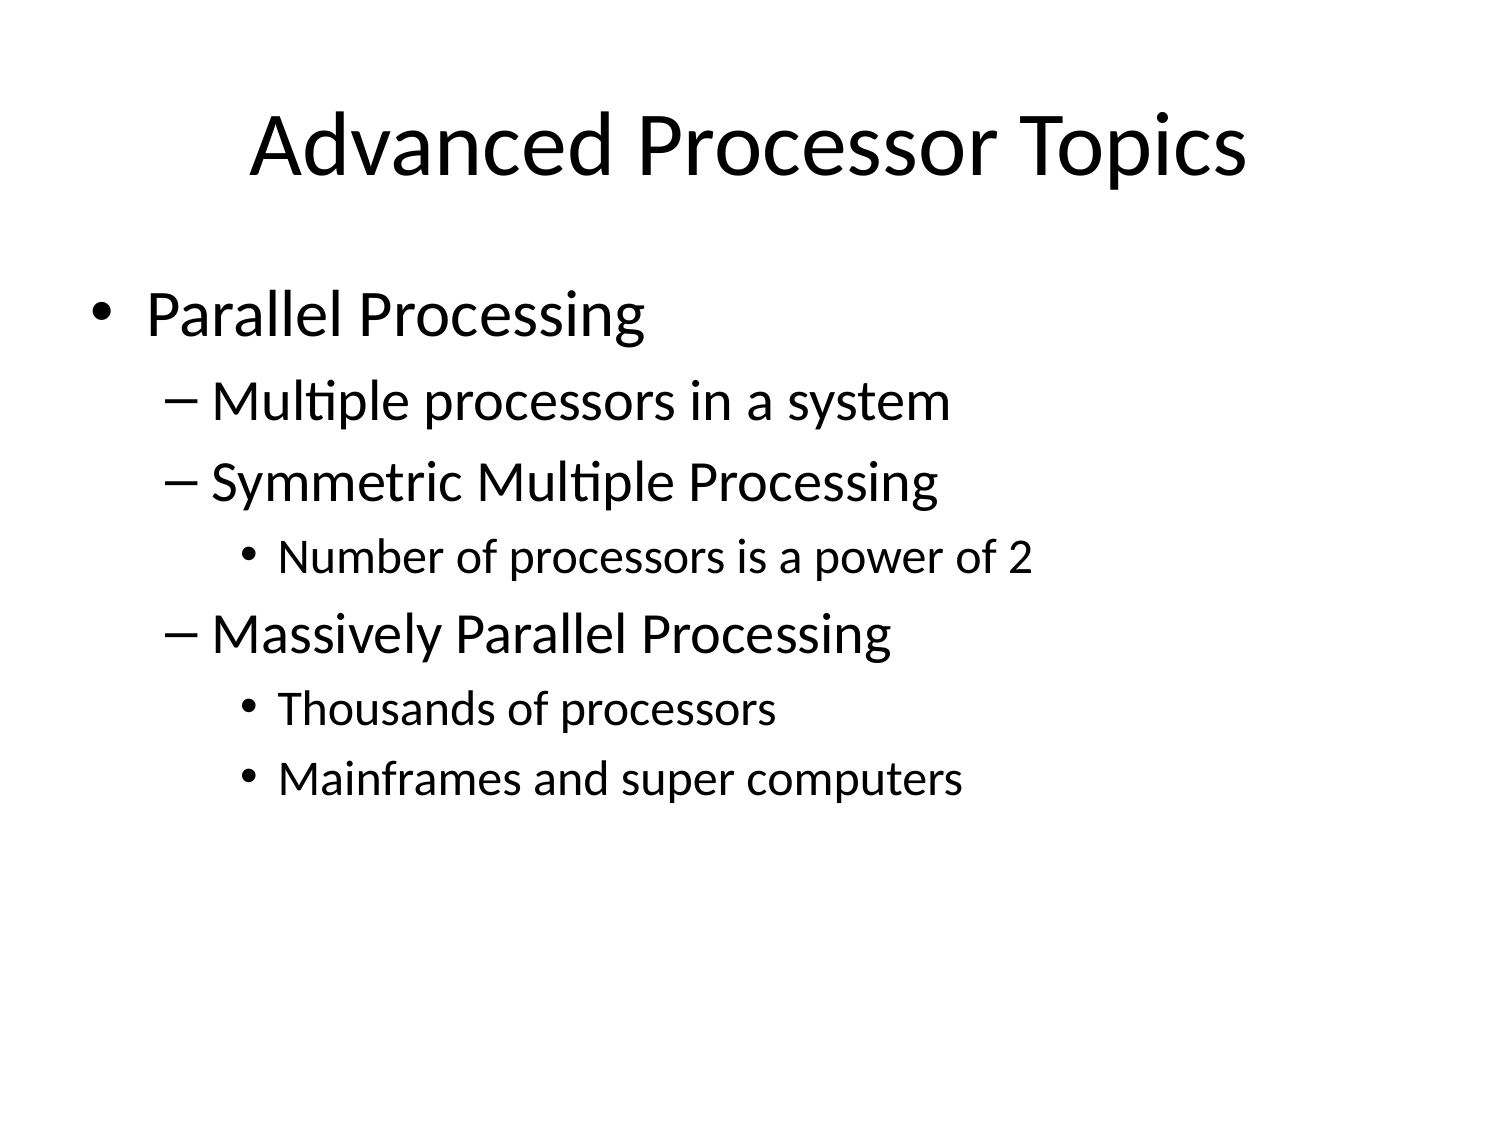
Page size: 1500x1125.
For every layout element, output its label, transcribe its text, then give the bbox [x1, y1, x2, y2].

title Advanced Processor Topics [75, 45, 1425, 233]
list Parallel Processing Multiple processors in a system Symmetric Multiple Processing Number of processors is a power of 2 Massively Parallel Processing Thousands of processors Mainframes and super computers [75, 262, 1425, 1005]
